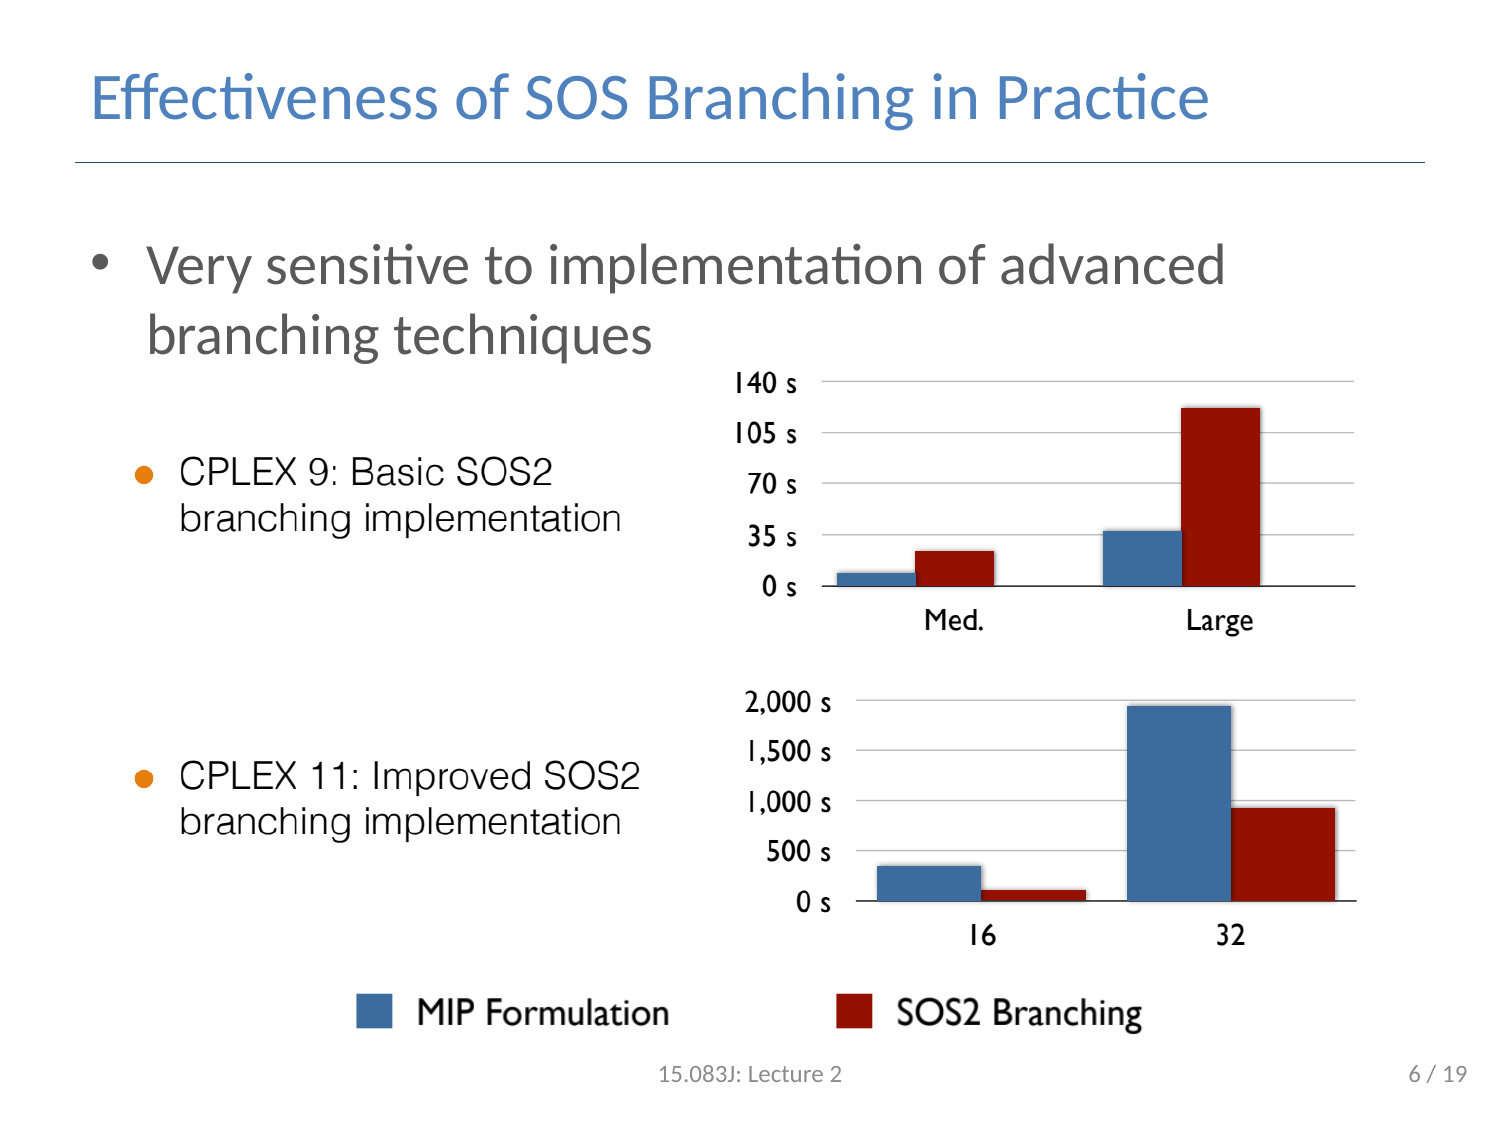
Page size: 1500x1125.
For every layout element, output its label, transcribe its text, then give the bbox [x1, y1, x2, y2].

footer 15.083J: Lecture 2 [342, 1061, 1158, 1103]
picture [125, 314, 1375, 1053]
title Effectiveness of SOS Branching in Practice [75, 45, 1425, 141]
list Very sensitive to implementation of advanced branching techniques [75, 218, 1425, 1005]
slide_number 5 / 19 [1336, 1042, 1483, 1103]
